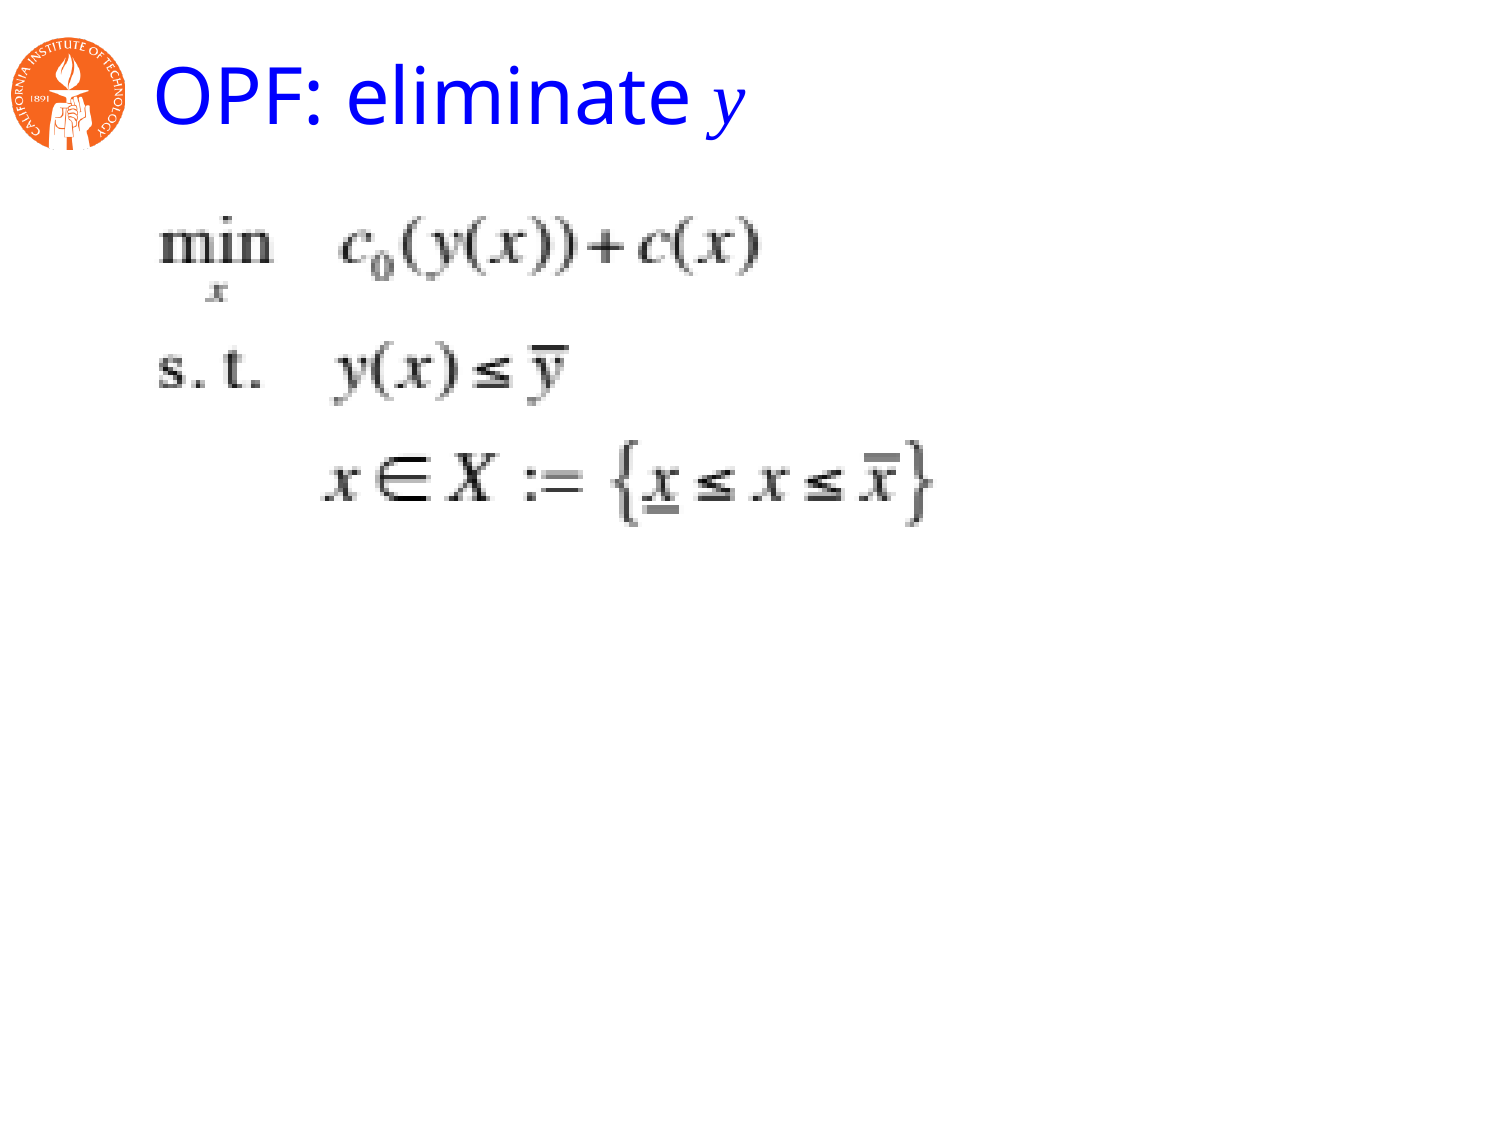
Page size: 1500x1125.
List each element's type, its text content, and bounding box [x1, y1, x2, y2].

title OPF: eliminate y [137, 37, 1463, 176]
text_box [149, 199, 938, 536]
